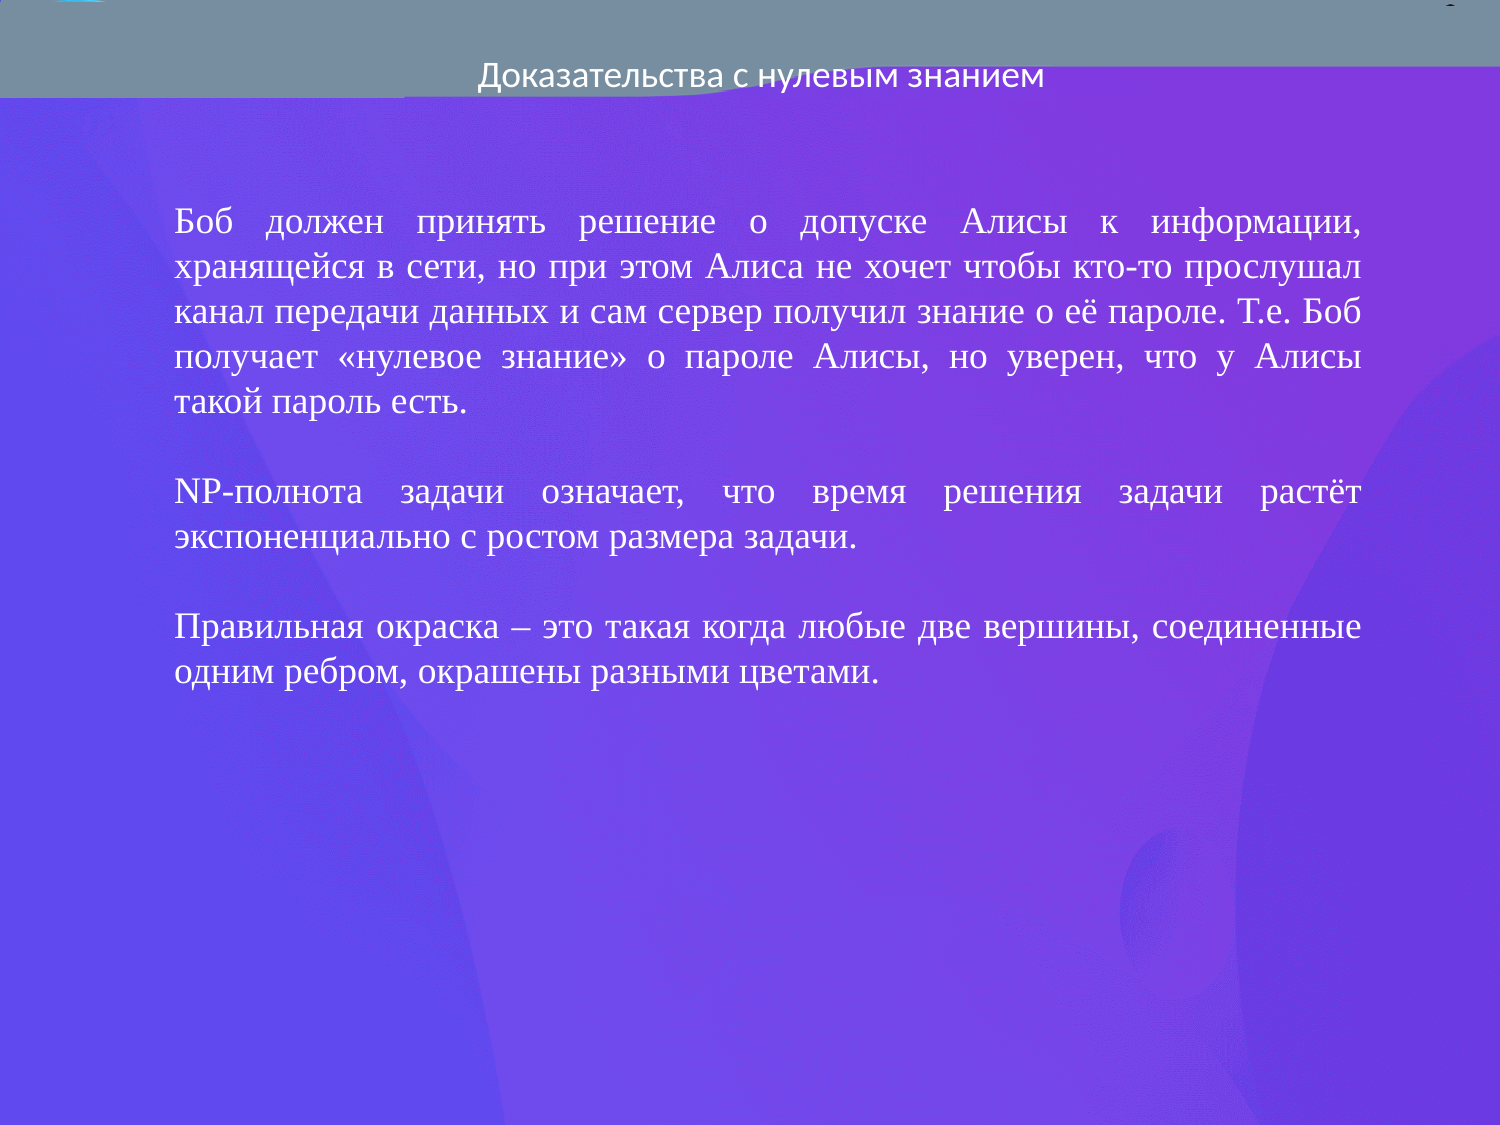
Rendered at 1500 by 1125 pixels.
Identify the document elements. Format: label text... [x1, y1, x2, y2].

text_box Боб должен принять решение о допуске Алисы к информации, хранящейся в сети, но при этом Алиса не хочет чтобы кто-то прослушал канал передачи данных и сам сервер получил знание о её пароле. Т.е. Боб получает «нулевое знание» о пароле Алисы, но уверен, что у Алисы такой пароль есть. NP-полнота задачи означает, что время решения задачи растёт экспоненциально с ростом размера задачи. Правильная окраска – это такая когда любые две вершины, соединенные одним ребром, окрашены разными цветами. [159, 188, 1378, 699]
text_box Доказательства с нулевым знанием [159, 42, 1365, 103]
picture [0, 0, 1500, 1125]
